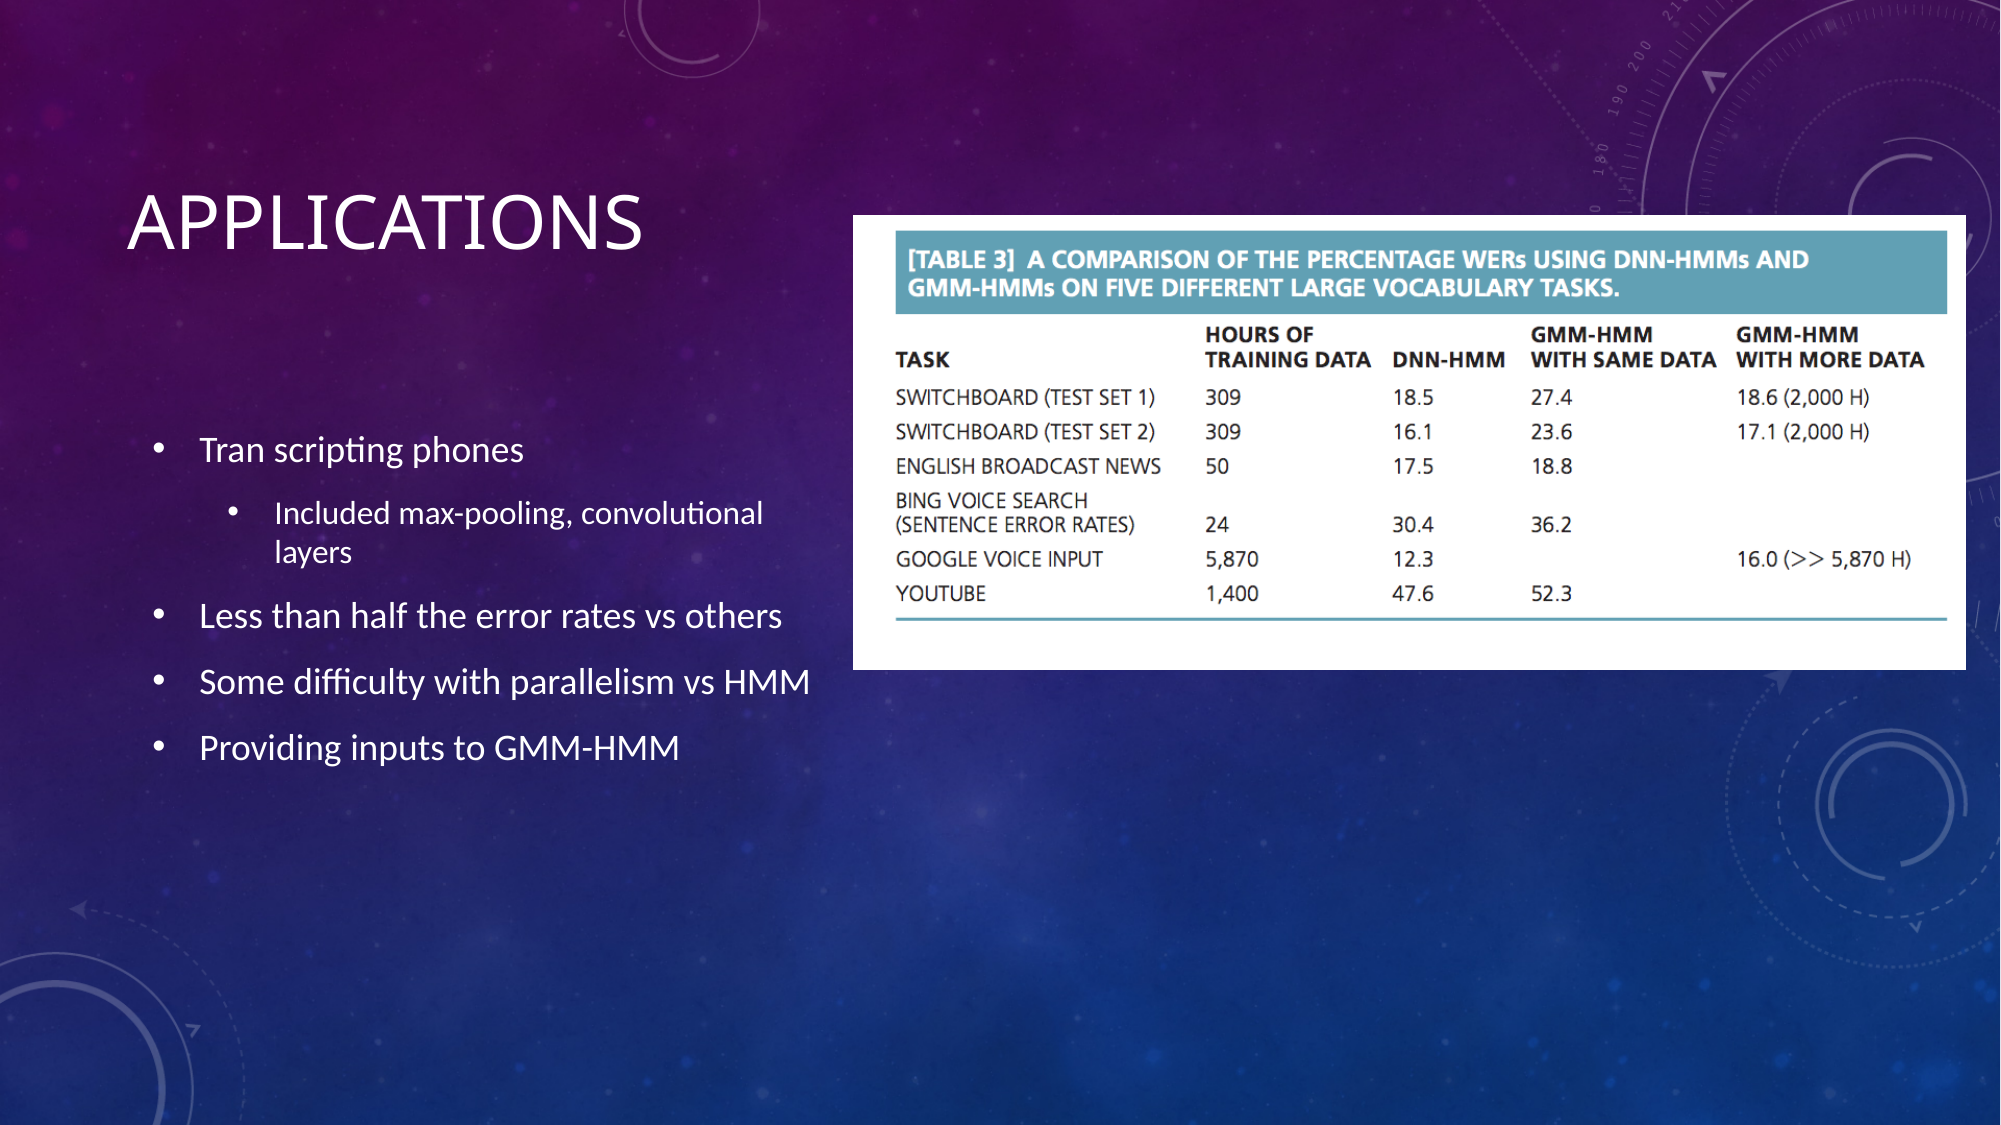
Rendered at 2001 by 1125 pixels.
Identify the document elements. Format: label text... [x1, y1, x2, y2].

picture [0, 0, 2001, 1125]
title Applications [112, 99, 1775, 339]
list Tran scripting phones Included max-pooling, convolutional layers Less than half the error rates vs others Some difficulty with parallelism vs HMM Providing inputs to GMM-HMM [137, 253, 854, 940]
